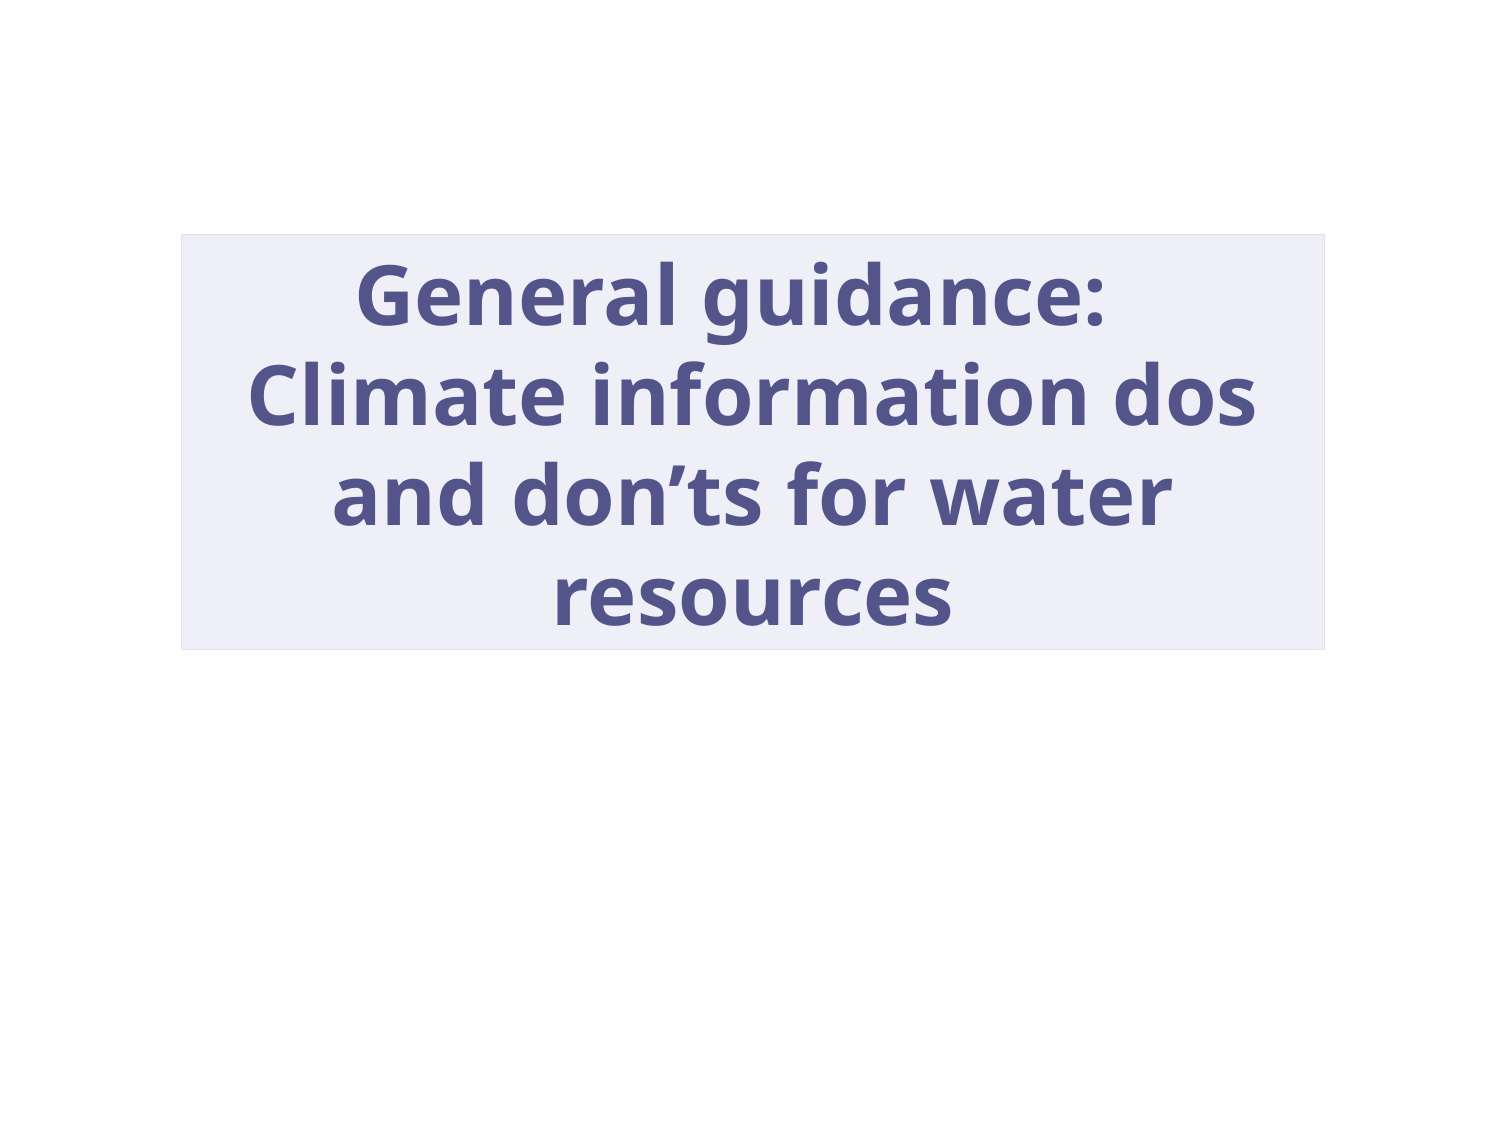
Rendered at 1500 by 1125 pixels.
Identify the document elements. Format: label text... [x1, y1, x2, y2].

text_box General guidance: Climate information dos and don’ts for water resources [181, 234, 1325, 650]
